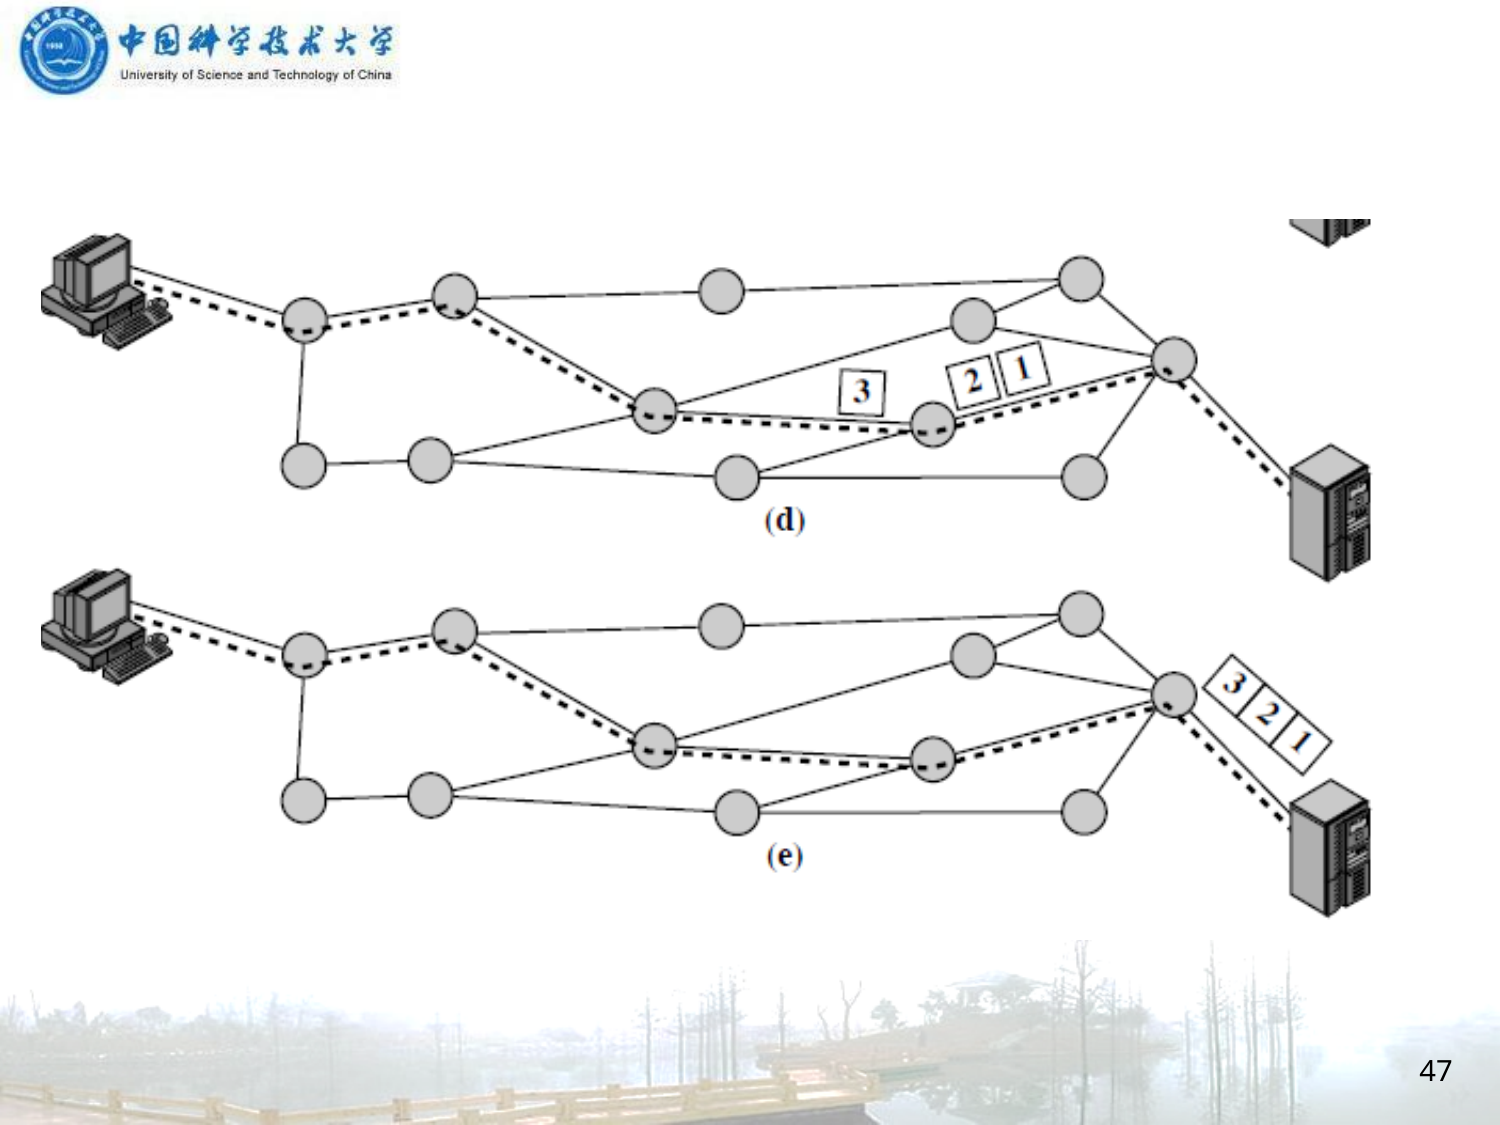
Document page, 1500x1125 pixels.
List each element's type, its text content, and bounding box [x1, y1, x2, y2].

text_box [0, 940, 1500, 1125]
slide_number 47 [1154, 1023, 1468, 1100]
picture [40, 219, 1389, 938]
picture [0, 0, 422, 103]
